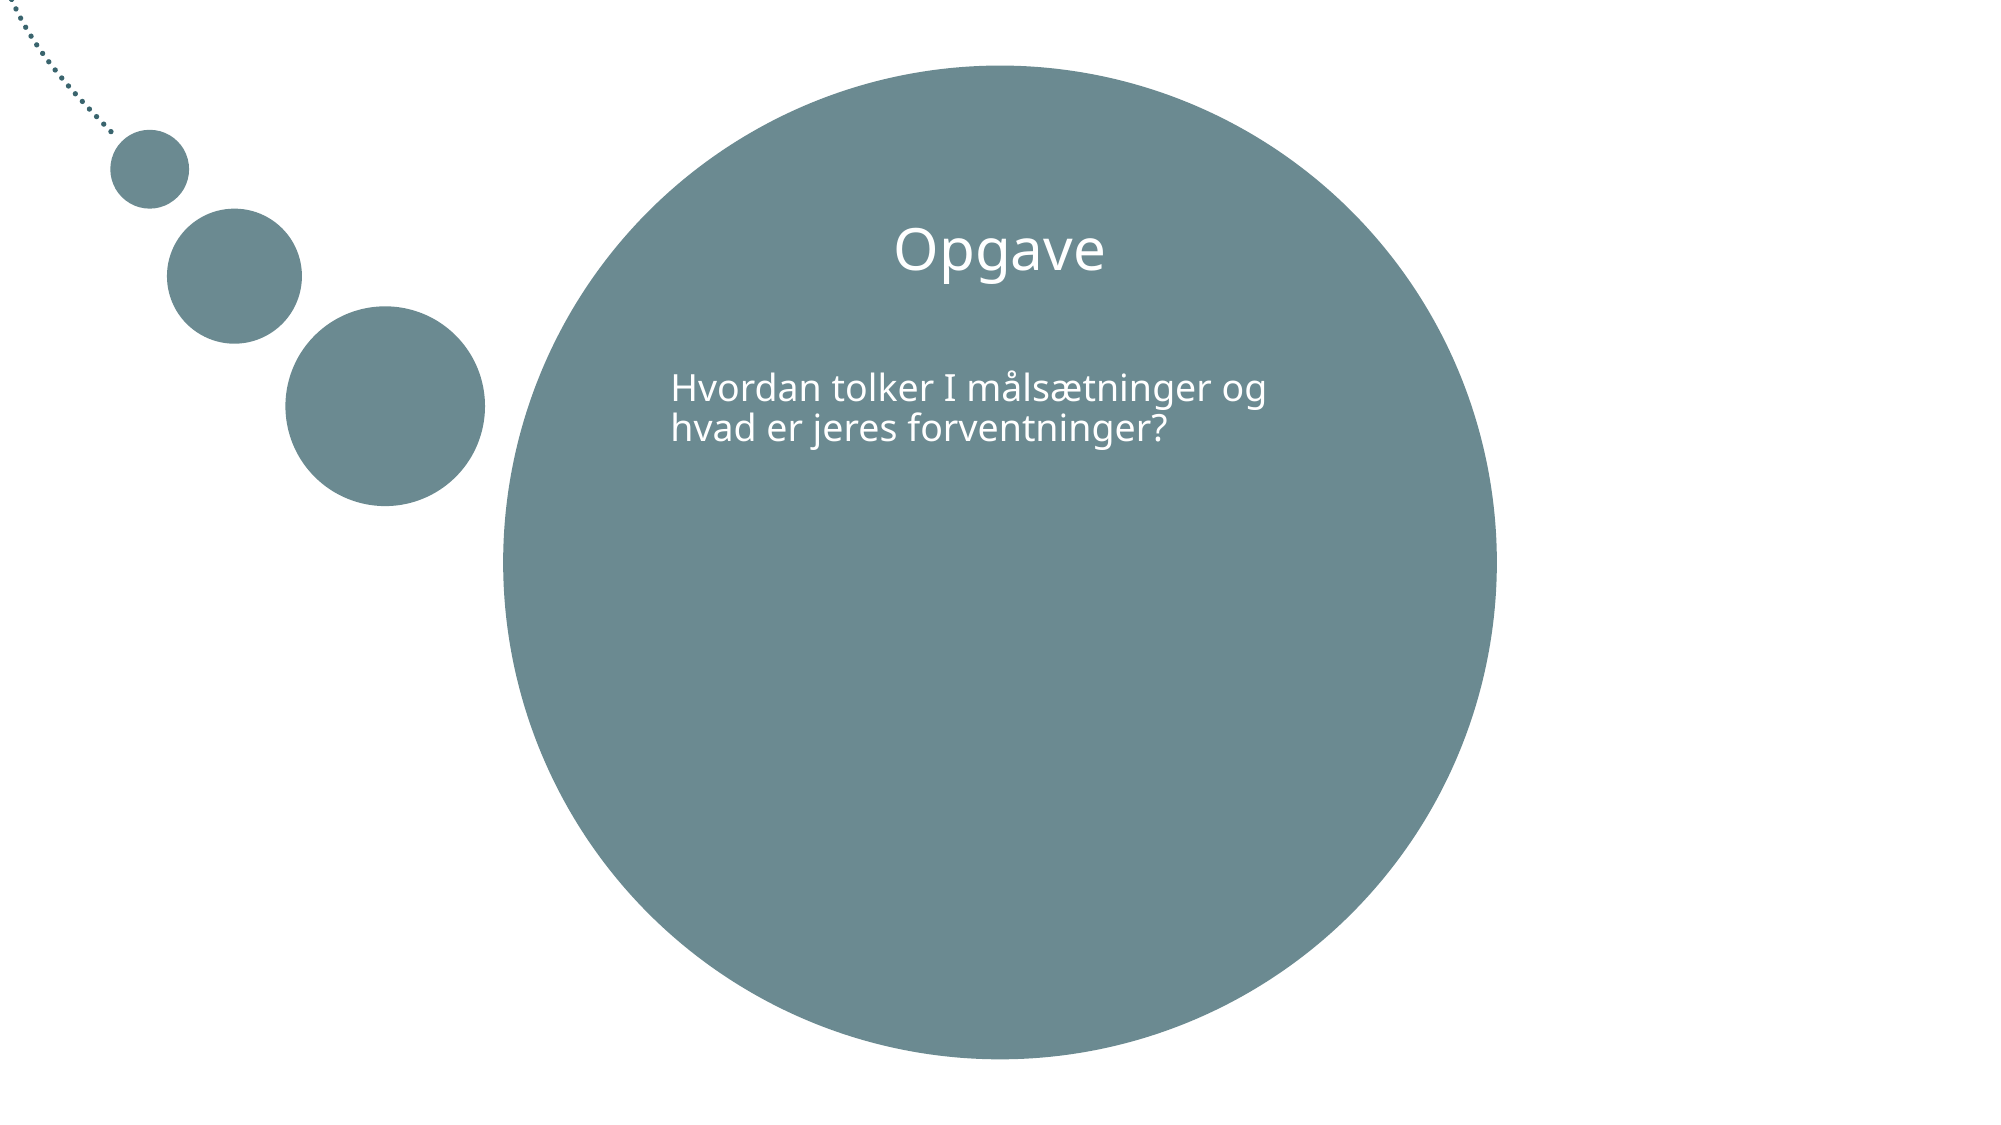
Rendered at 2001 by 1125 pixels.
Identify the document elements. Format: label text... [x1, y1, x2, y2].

list Opgave [770, 183, 1230, 321]
list Hvordan tolker I målsætninger og hvad er jeres forventninger? [655, 361, 1345, 881]
